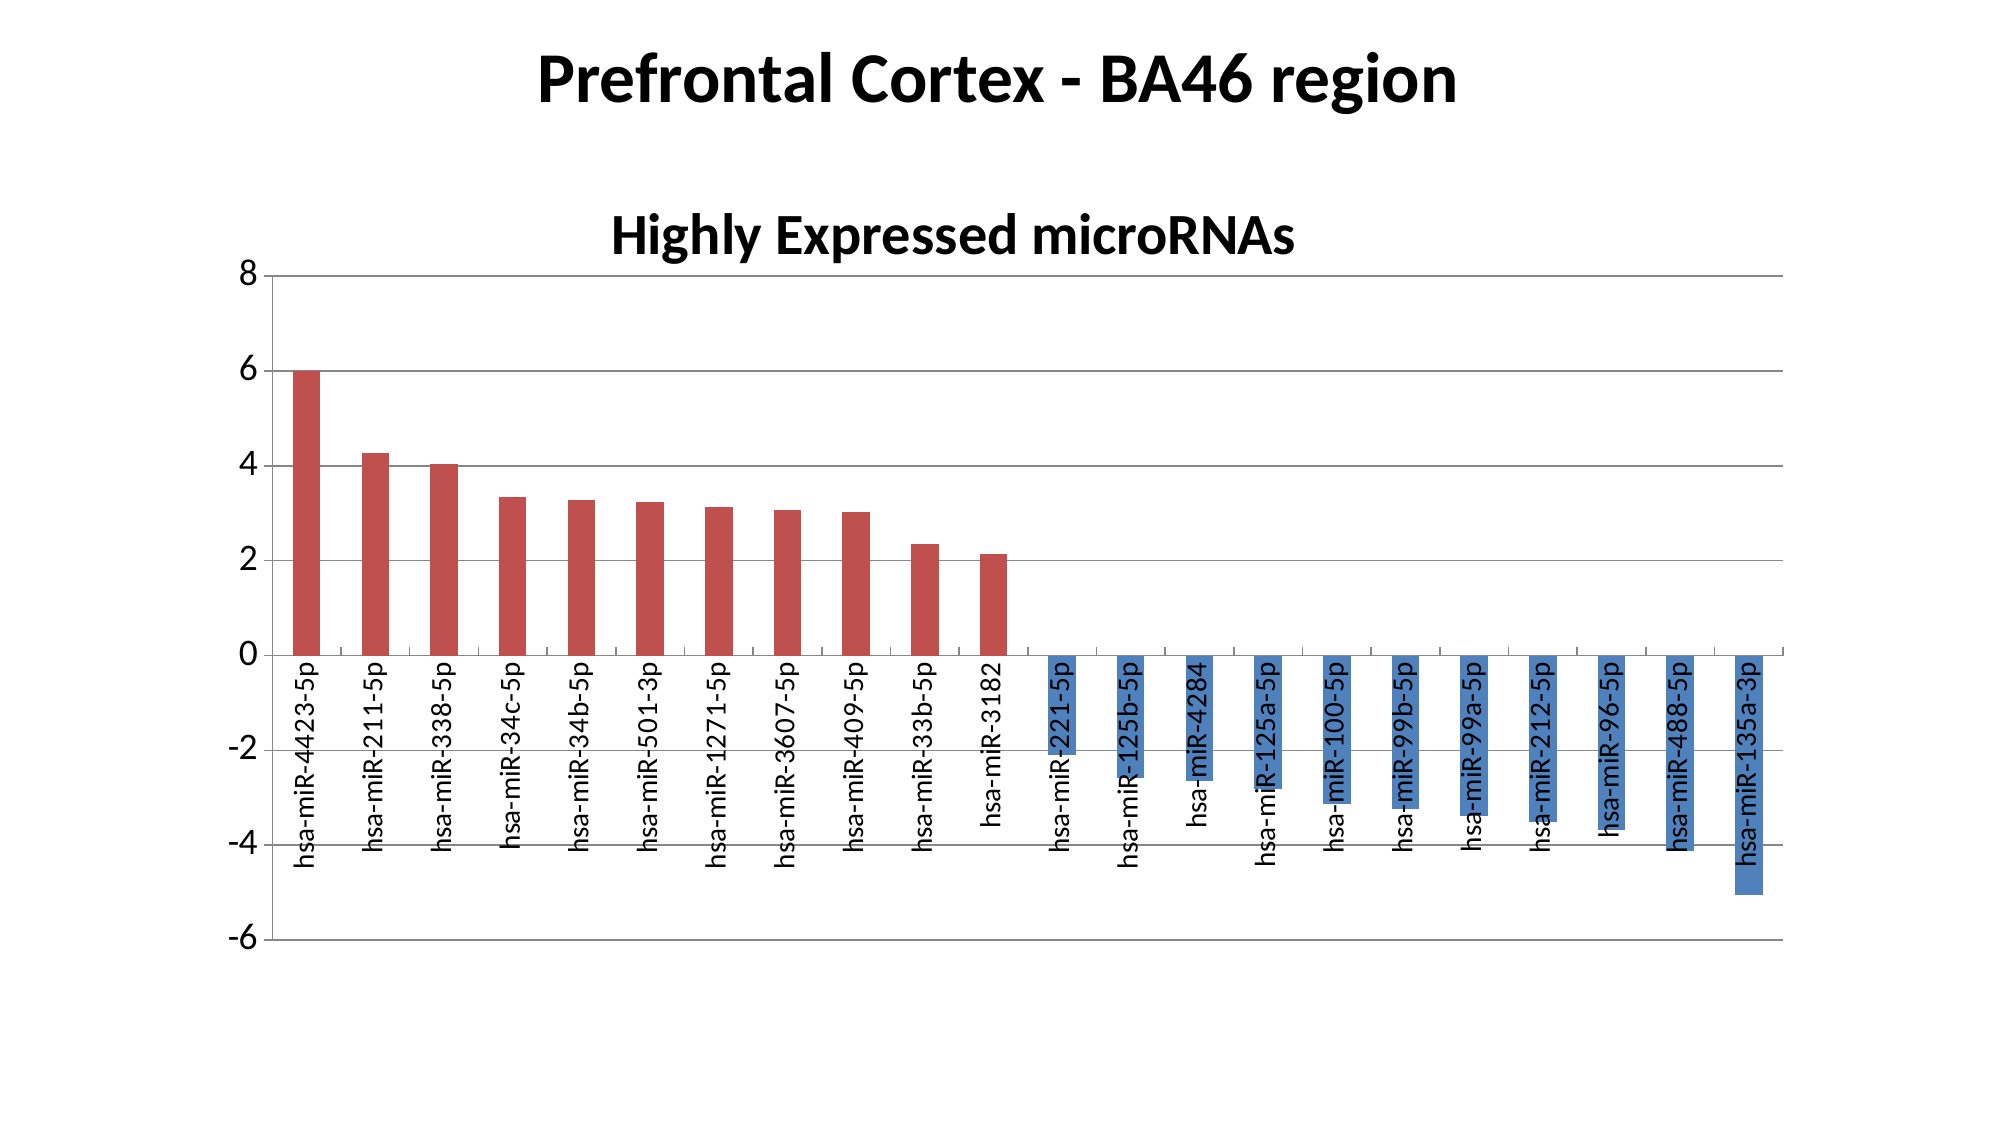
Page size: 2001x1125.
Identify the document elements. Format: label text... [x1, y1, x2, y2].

chart [118, 166, 1789, 1075]
title Prefrontal Cortex - BA46 region [98, 22, 1899, 211]
